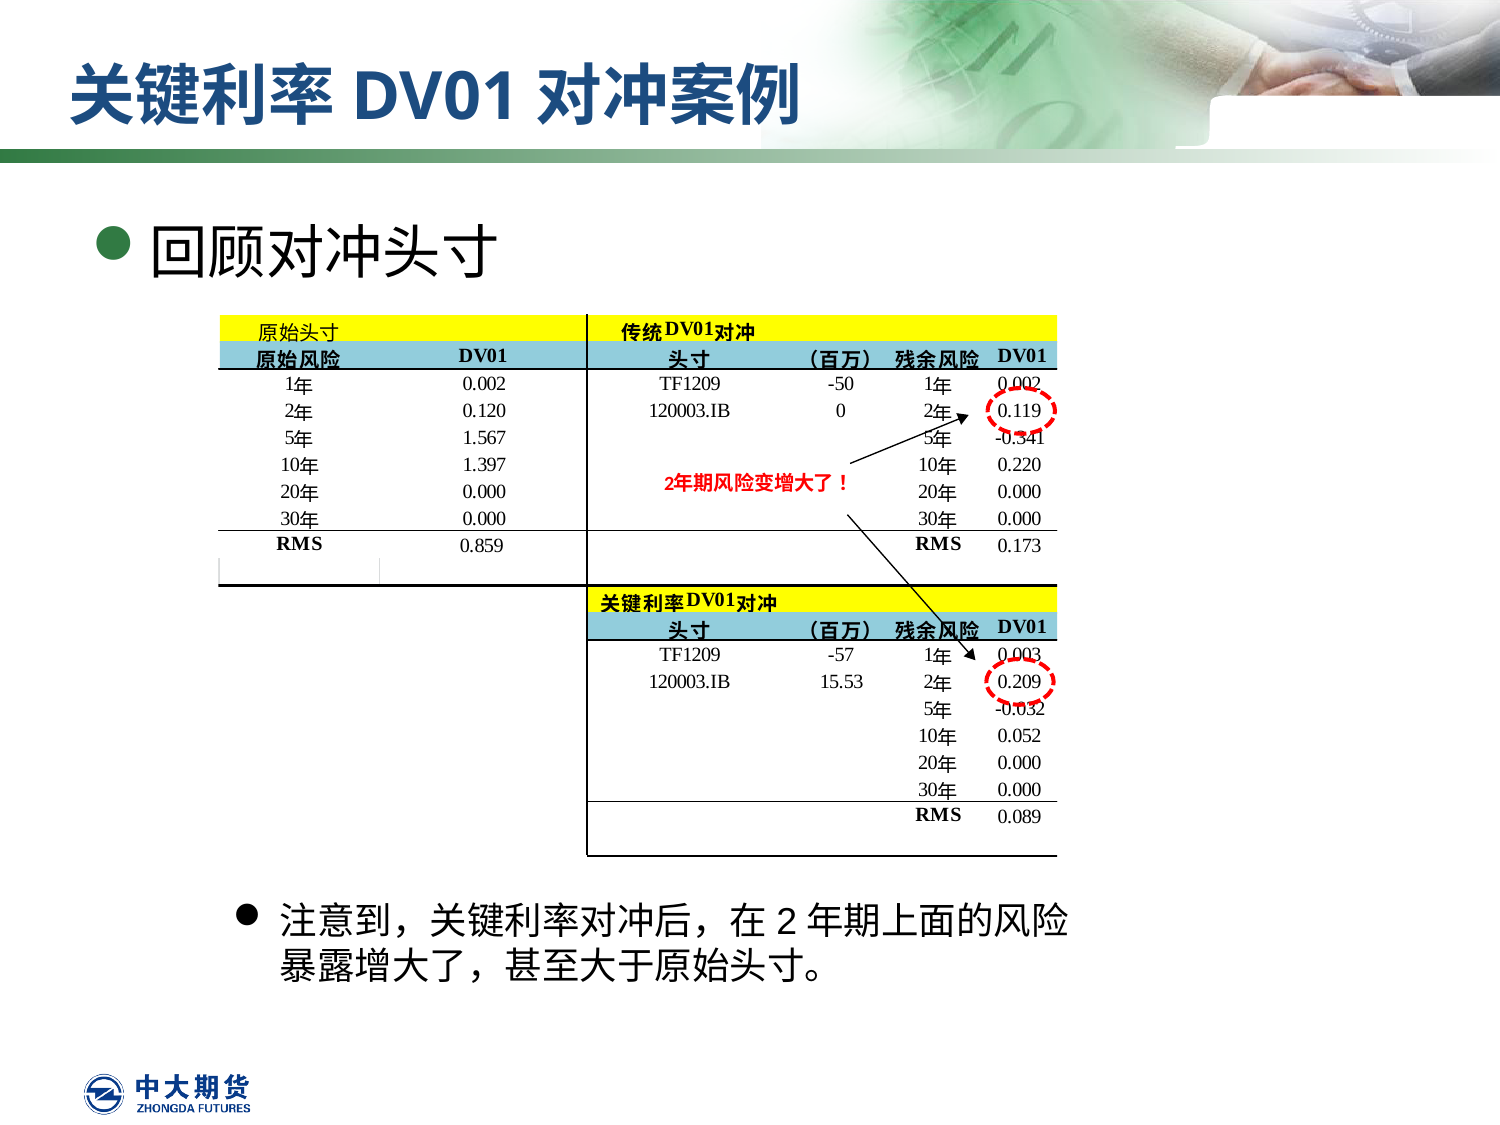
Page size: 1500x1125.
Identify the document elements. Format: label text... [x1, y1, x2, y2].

text_box 注意到，关键利率对冲后，在2年期上面的风险暴露增大了，甚至大于原始头寸。 [218, 889, 1093, 995]
picture [82, 1057, 258, 1125]
title 关键利率DV01对冲案例 [53, 42, 1187, 143]
list 回顾对冲头寸 [76, 208, 1427, 1038]
picture [218, 314, 1059, 859]
picture [761, 0, 1500, 150]
